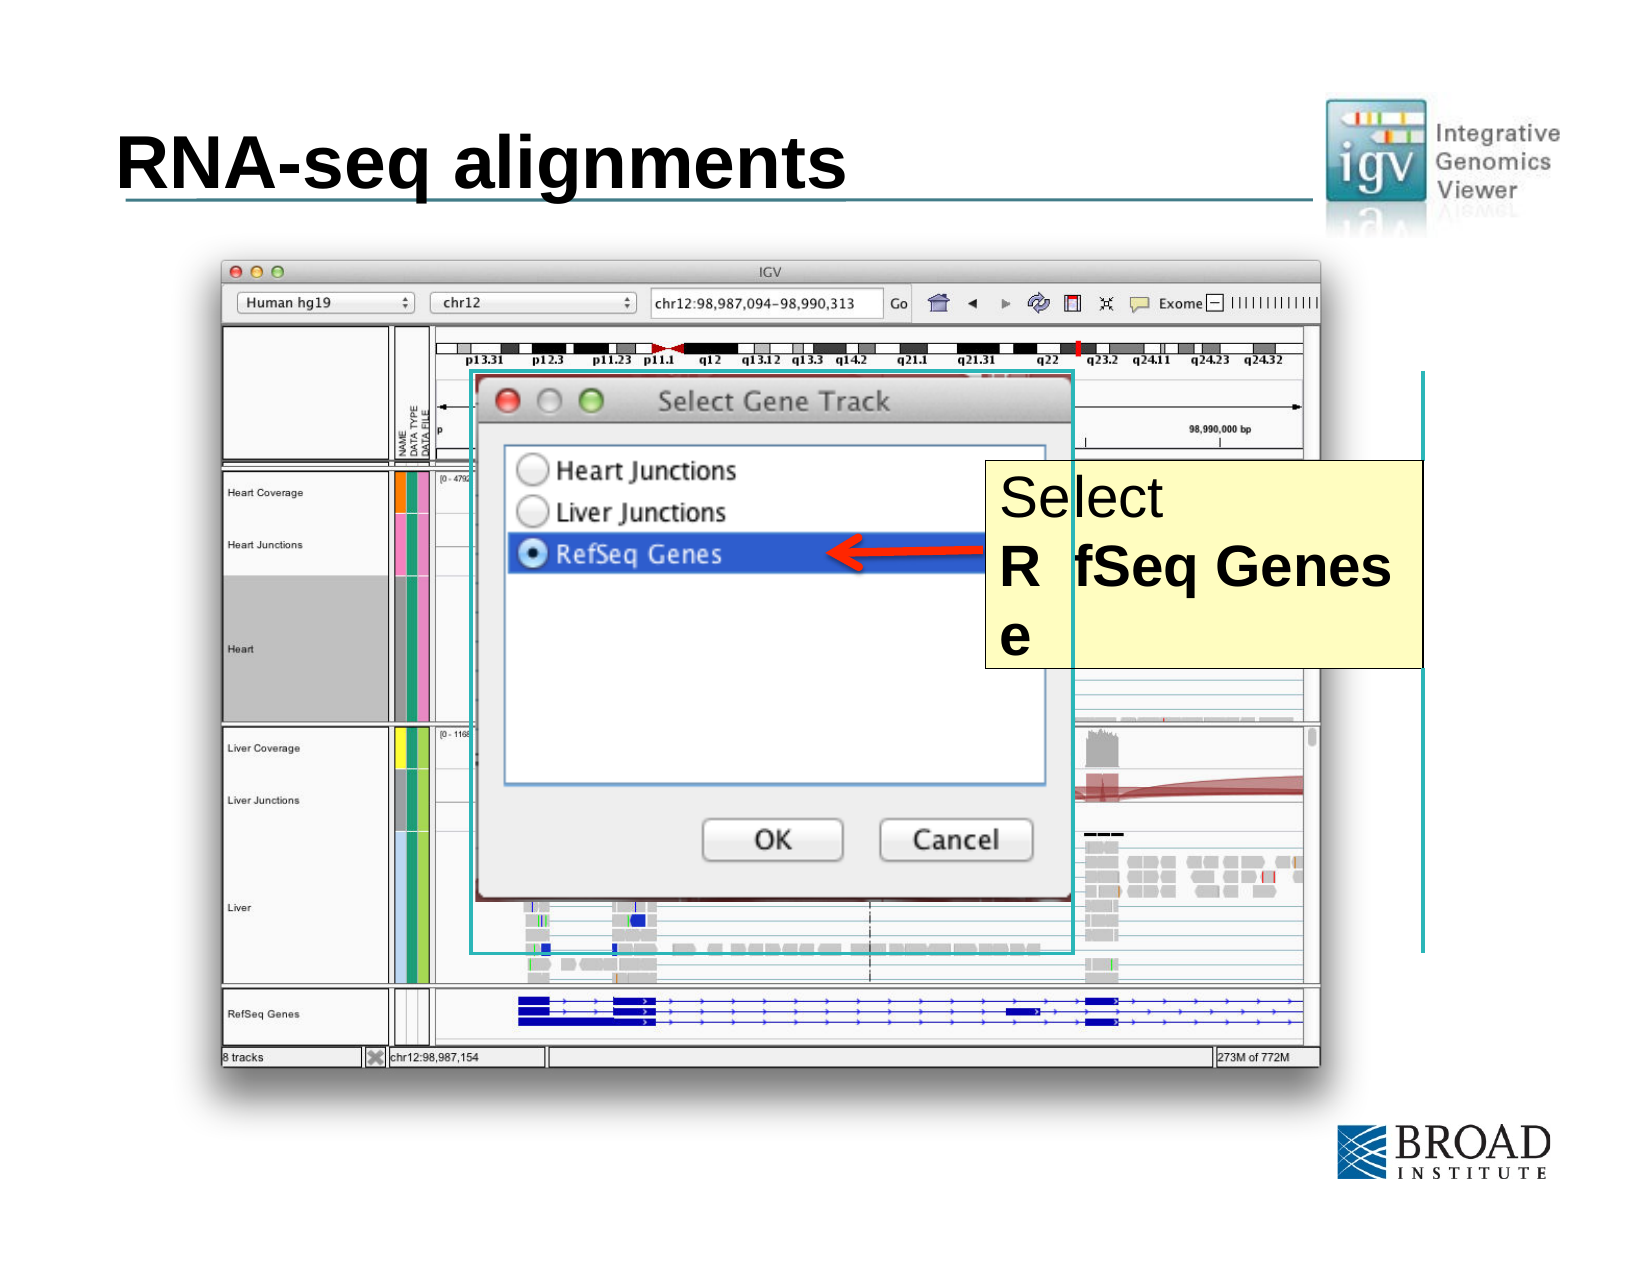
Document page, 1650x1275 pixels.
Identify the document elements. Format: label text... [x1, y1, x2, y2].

table_cell [473, 460, 985, 668]
picture [1325, 92, 1560, 238]
table_cell Se Re [986, 461, 1071, 668]
picture [1337, 1124, 1551, 1179]
text_box [162, 327, 1380, 1150]
table_header [473, 373, 1071, 460]
table_cell lect fSeq Genes [1075, 461, 1422, 668]
table_cell [473, 668, 1071, 952]
table_header [1075, 371, 1421, 460]
table_cell [1075, 669, 1421, 953]
title RNA-seq alignments [113, 113, 1537, 327]
